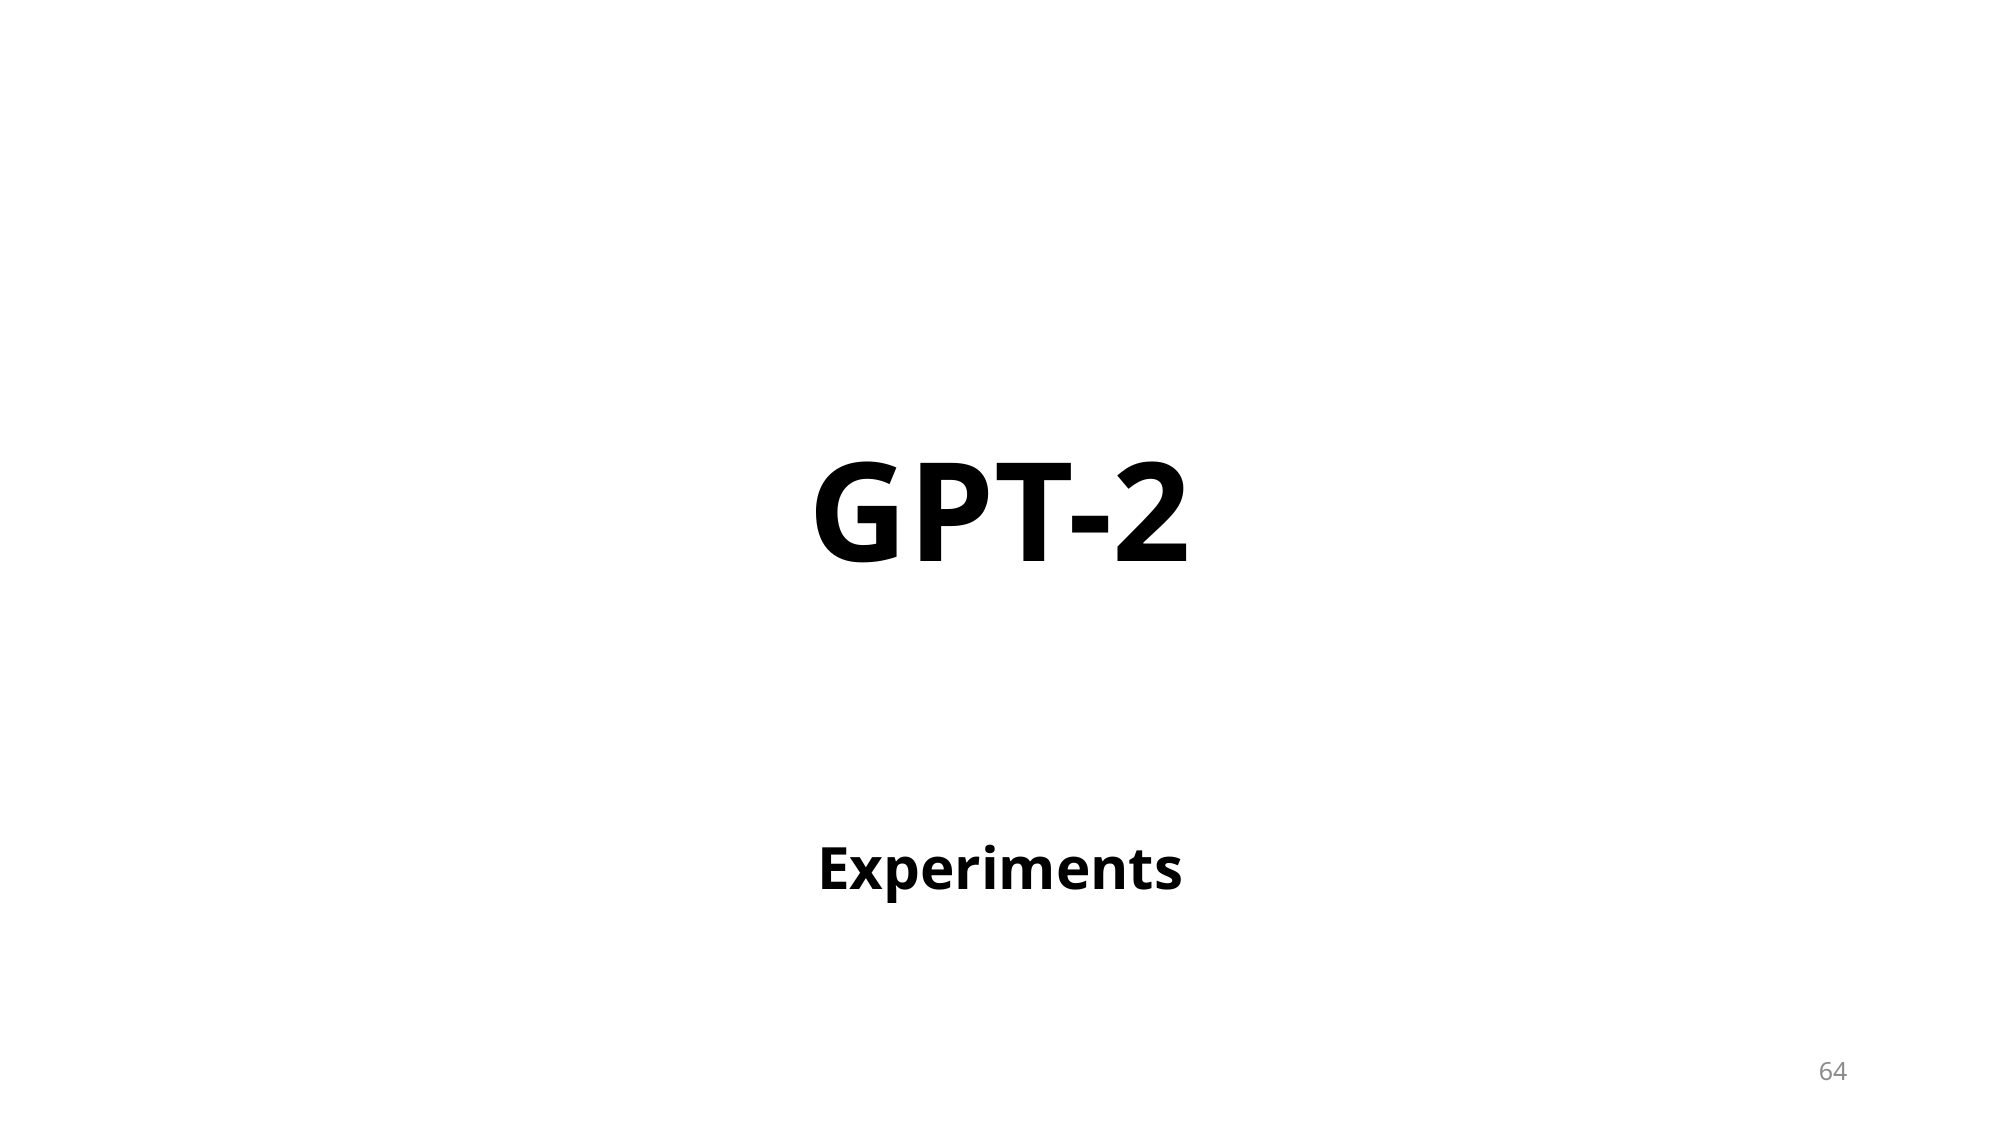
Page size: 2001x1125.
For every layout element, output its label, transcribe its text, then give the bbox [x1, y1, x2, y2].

text_box Experiments [779, 823, 1221, 909]
slide_number 64 [1412, 1042, 1863, 1103]
title GPT-2 [249, 344, 1750, 599]
